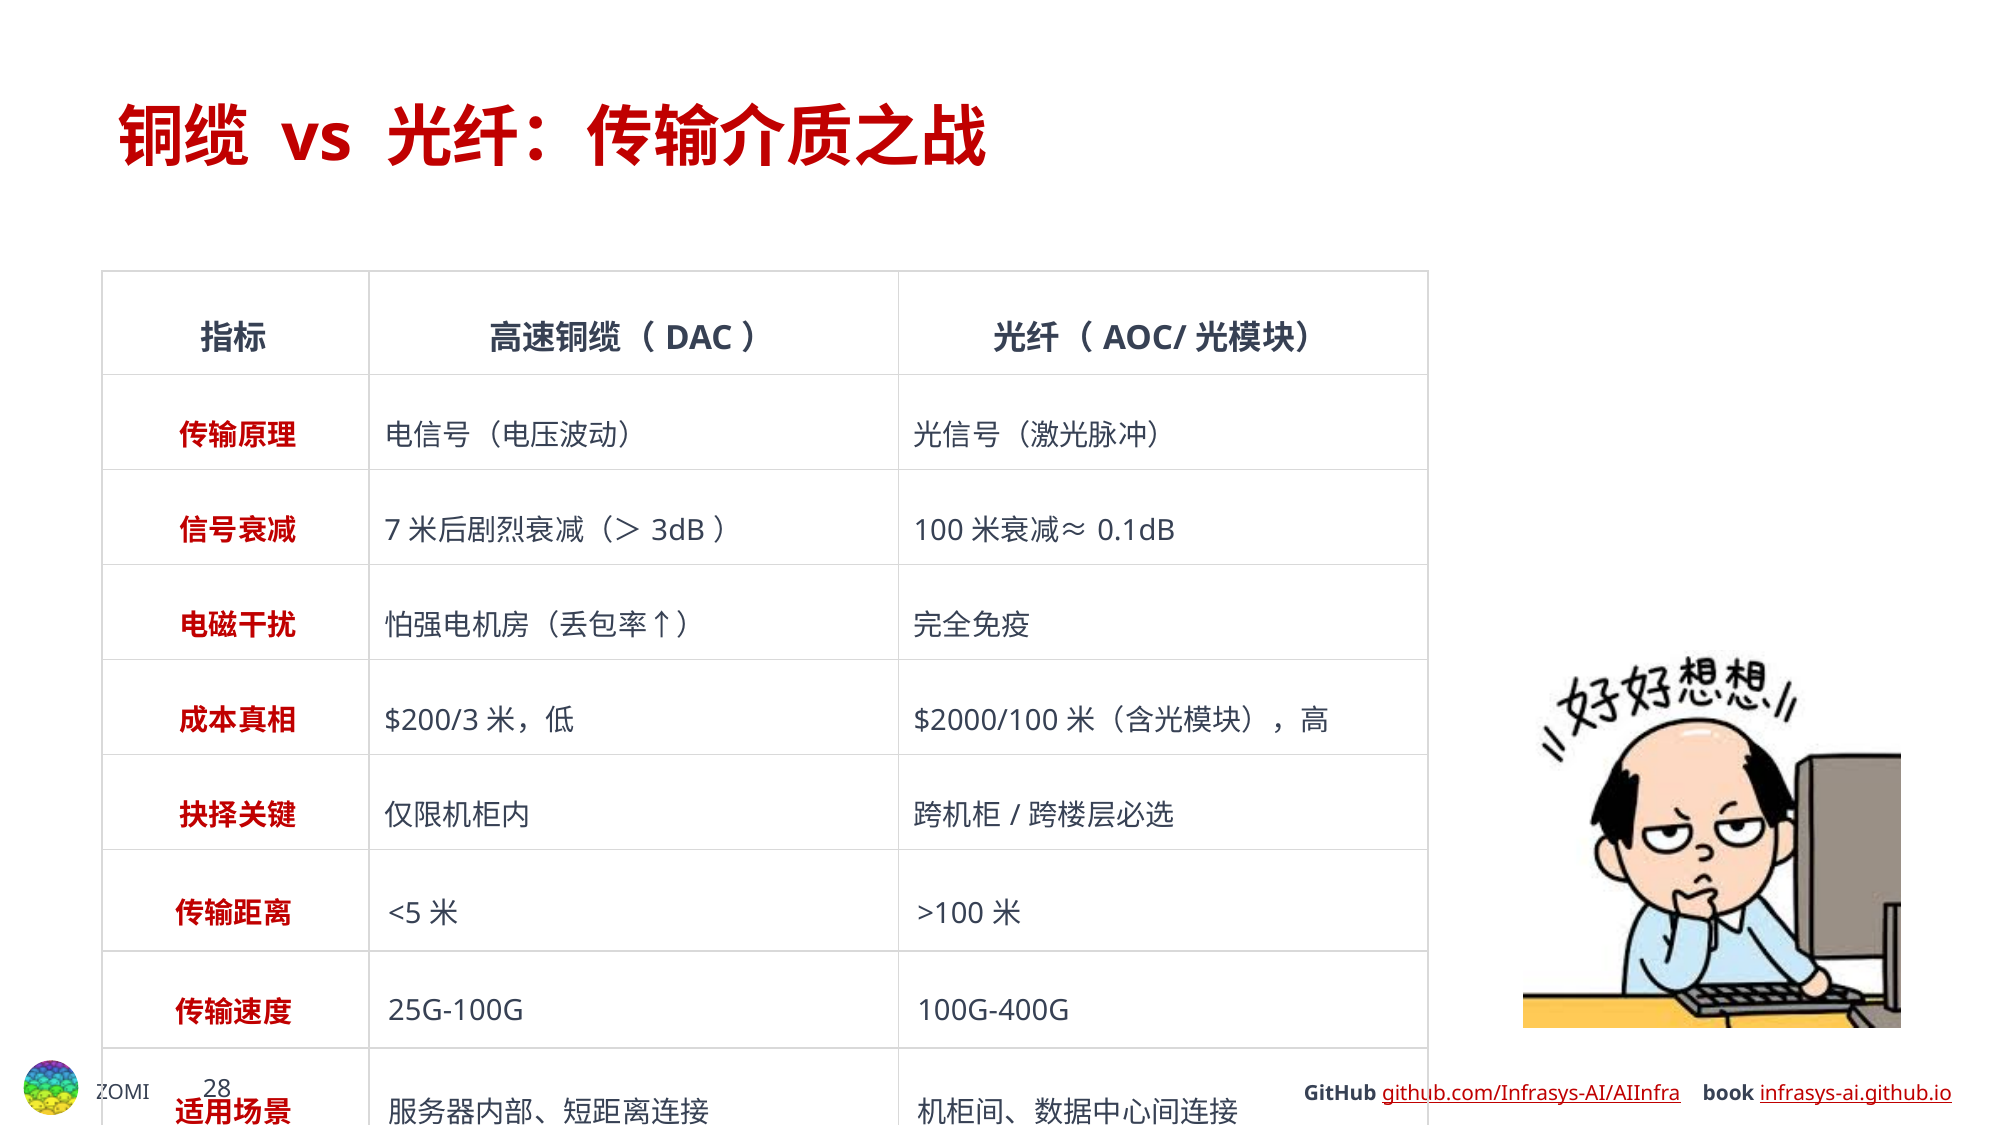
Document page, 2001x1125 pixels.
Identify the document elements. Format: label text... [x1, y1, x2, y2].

table_cell <5米 [370, 850, 898, 950]
table_cell ​​信号衰减​​ [103, 470, 368, 564]
table_cell >100米 [899, 850, 1427, 950]
table_cell 适用场景 [103, 1049, 368, 1125]
picture [1523, 650, 1901, 1028]
table_cell ​​成本真相​​ [103, 660, 368, 754]
table_cell 光信号（激光脉冲） [899, 375, 1427, 469]
table_cell 跨机柜/跨楼层必选 [899, 755, 1427, 849]
table_cell 100G-400G [899, 952, 1427, 1047]
table_cell $2000/100米（含光模块），高 [899, 660, 1427, 754]
table_cell ​​电磁干扰​​ [103, 565, 368, 659]
table_cell 服务器内部、短距离连接 [370, 1049, 898, 1125]
table_header 光纤（AOC/光模块） [899, 272, 1427, 374]
table_cell $200/3米，低 [370, 660, 898, 754]
table_cell ​​传输原理​​ [103, 375, 368, 469]
table_cell 机柜间、数据中心间连接 [899, 1049, 1427, 1125]
table_cell 传输速度 [103, 952, 368, 1047]
table_cell ​​抉择关键​​ [103, 755, 368, 849]
title 铜缆 vs 光纤：传输介质之战​ [102, 85, 1901, 183]
table_cell 完全免疫 [899, 565, 1427, 659]
table_header 指标​​ [103, 272, 368, 374]
table_cell 7米后剧烈衰减（＞3dB） [370, 470, 898, 564]
table_cell 25G-100G [370, 952, 898, 1047]
table_cell 电信号（电压波动） [370, 375, 898, 469]
table_header 高速铜缆（DAC） [370, 272, 898, 374]
table_cell 传输距离 [103, 850, 368, 950]
table_cell 仅限机柜内 [370, 755, 898, 849]
table_cell 怕强电机房（丢包率↑） [370, 565, 898, 659]
picture [23, 1060, 79, 1115]
table_cell 100米衰减≈0.1dB [899, 470, 1427, 564]
